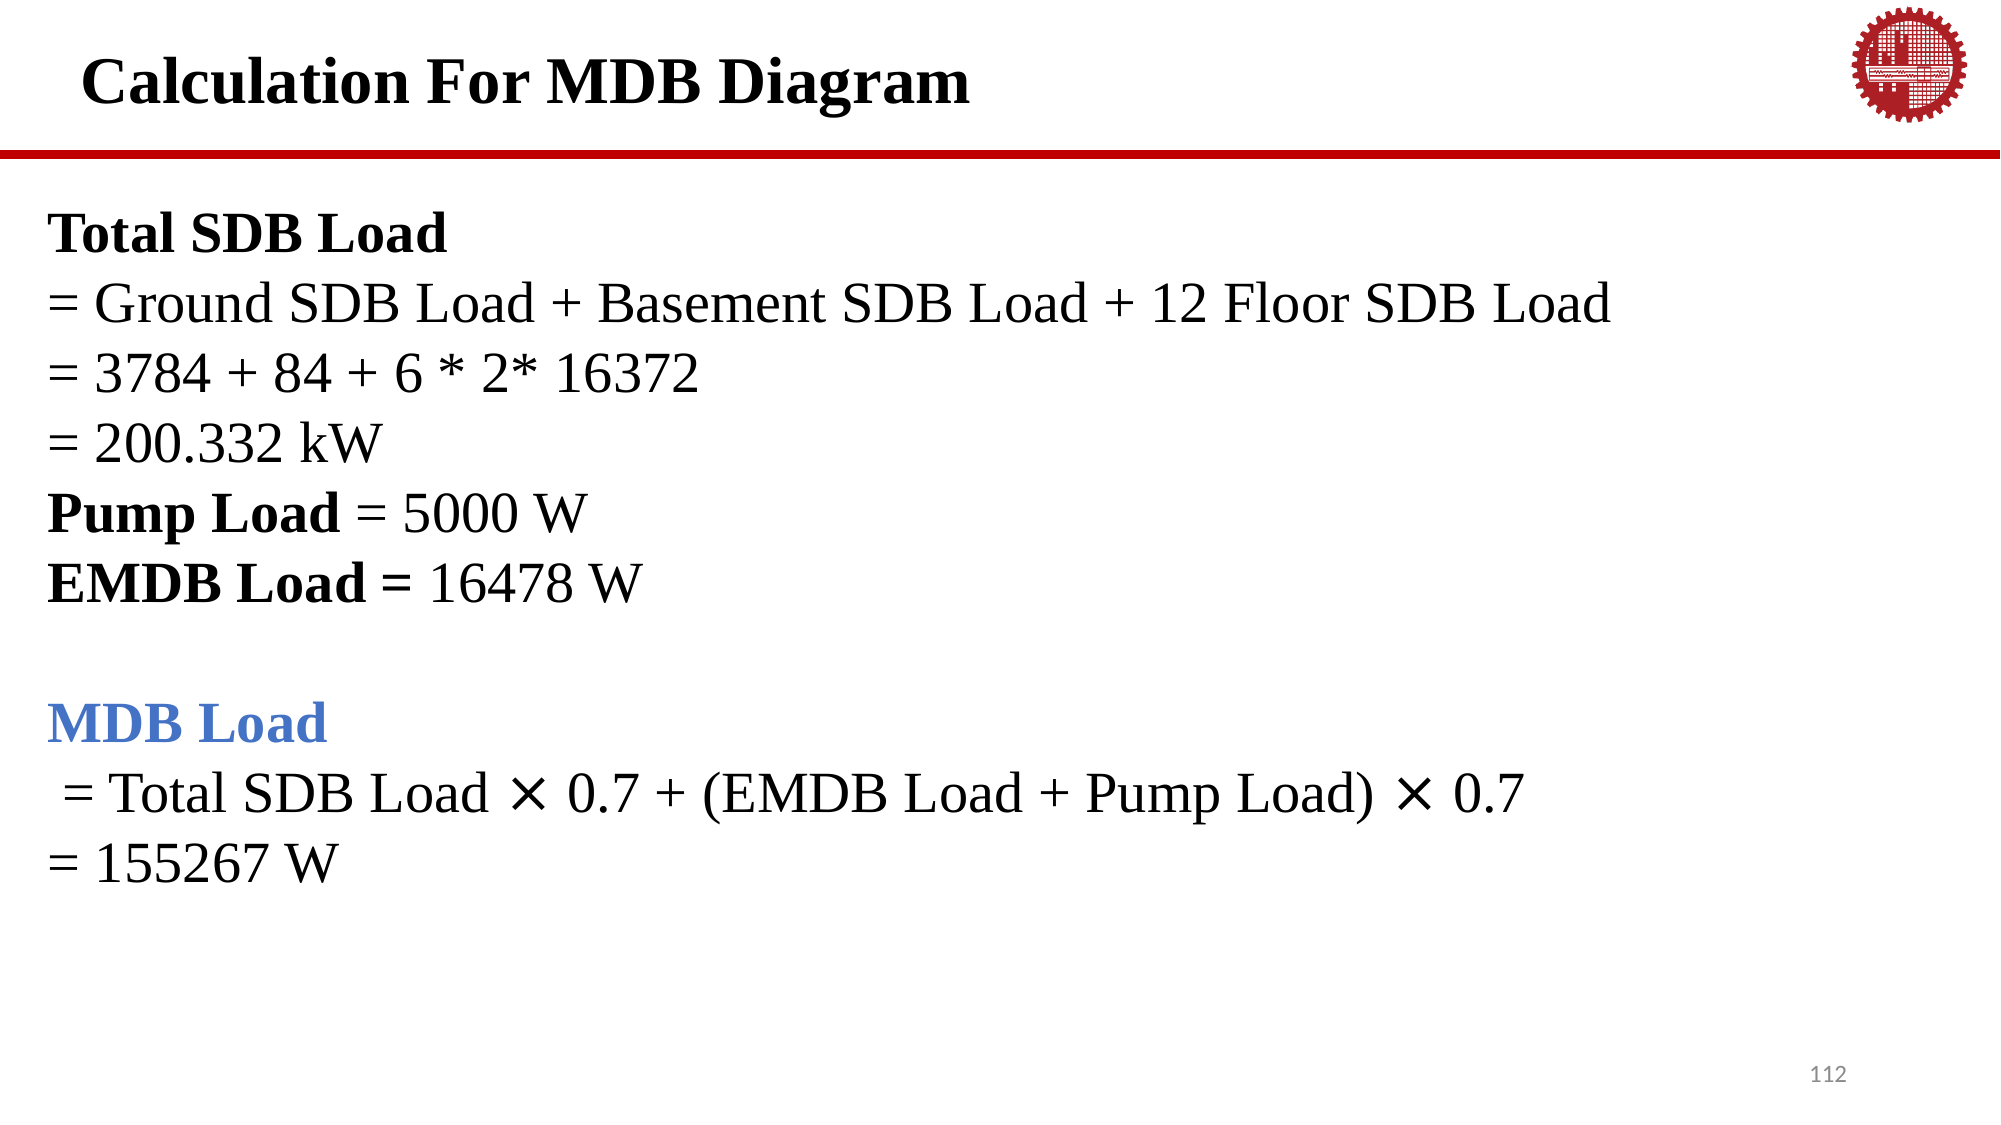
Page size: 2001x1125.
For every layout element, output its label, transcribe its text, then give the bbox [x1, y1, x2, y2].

slide_number 112 [1412, 1042, 1863, 1103]
text_box Total SDB Load = Ground SDB Load + Basement SDB Load + 12 Floor SDB Load = 3784 + 84 + 6 * 2* 16372 = 200.332 kW Pump Load = 5000 W EMDB Load = 16478 W MDB Load = Total SDB Load ⨯ 0.7 + (EMDB Load + Pump Load) ⨯ 0.7 = 155267 W [33, 186, 1968, 901]
picture [1849, 5, 1968, 123]
text_box Calculation For MDB Diagram [65, 29, 1527, 124]
